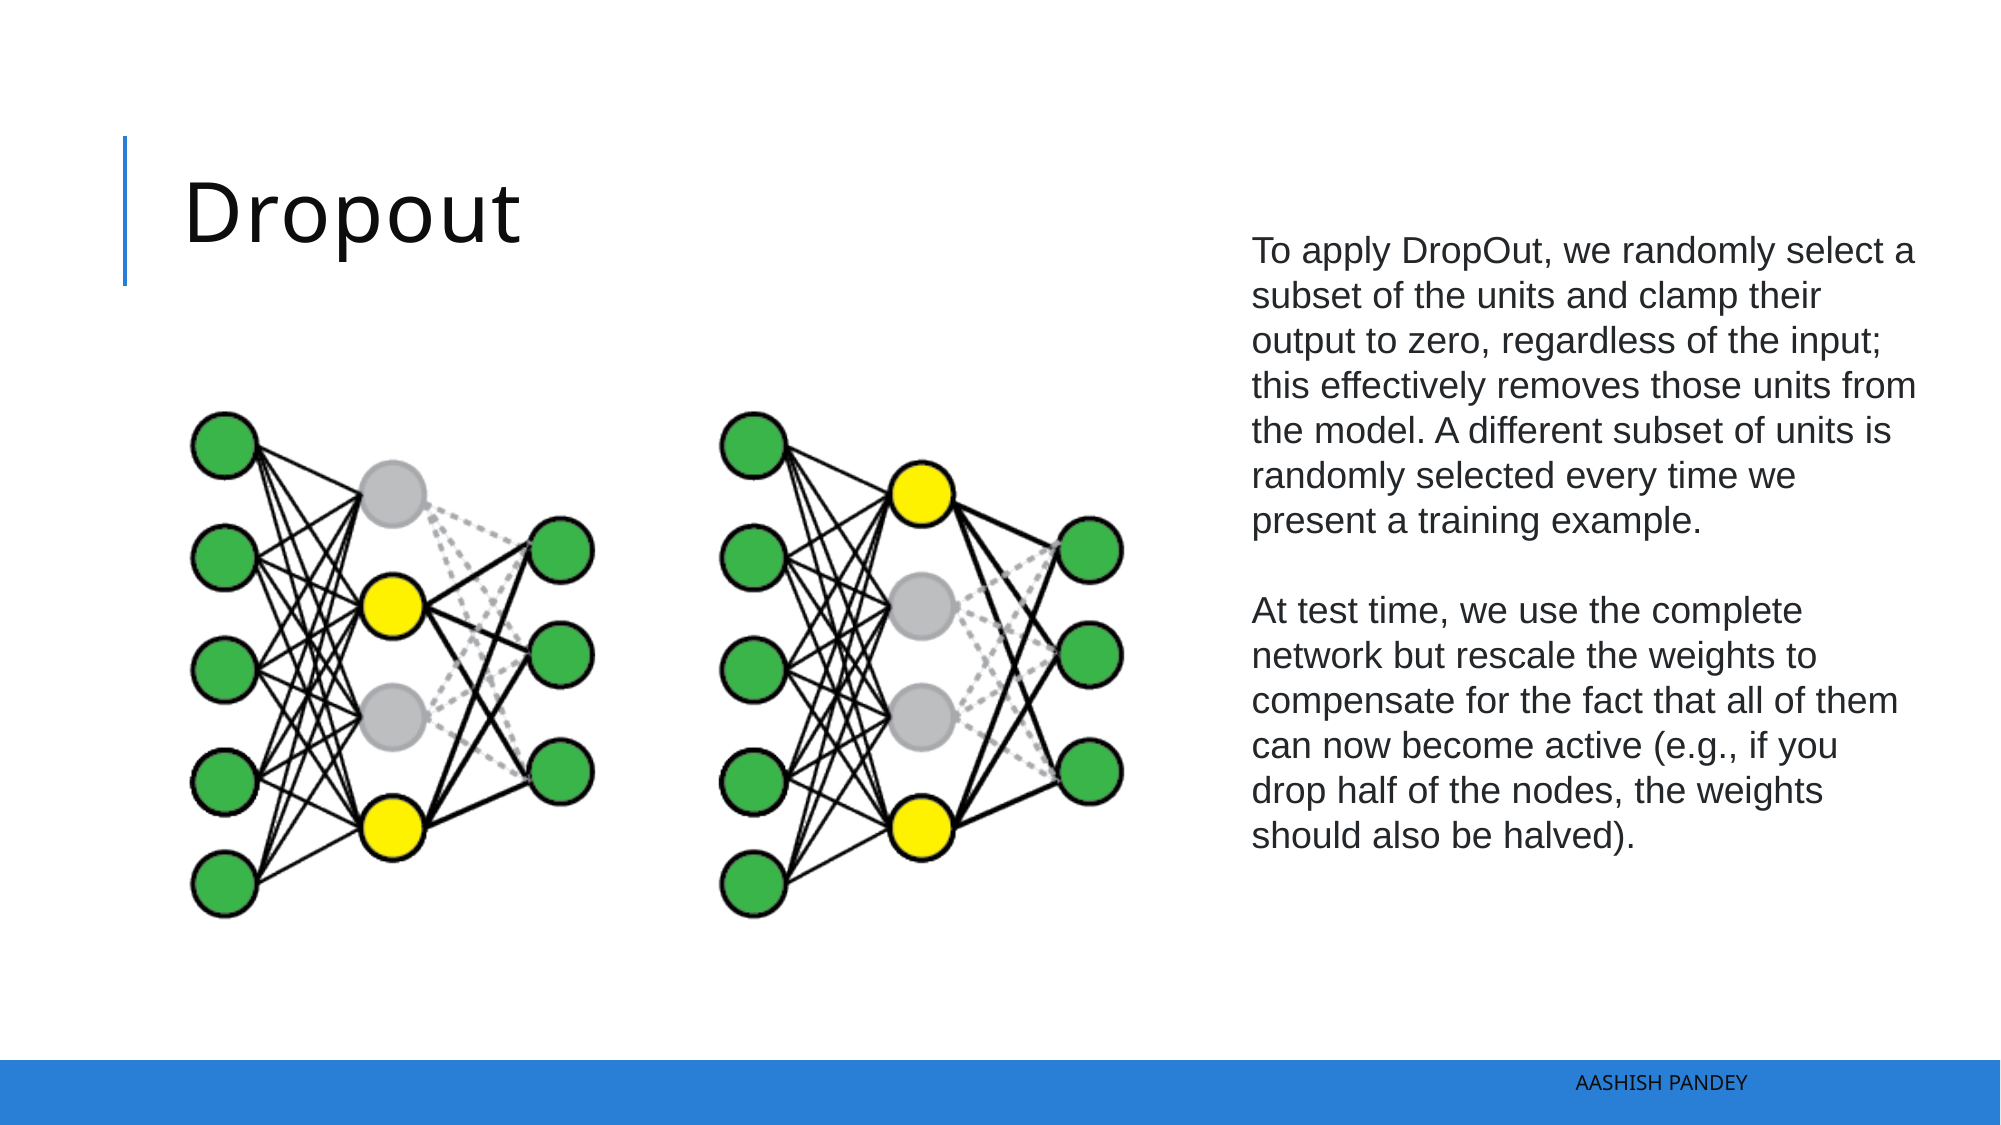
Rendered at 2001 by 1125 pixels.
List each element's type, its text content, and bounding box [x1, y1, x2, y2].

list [167, 377, 1172, 942]
footer Aashish Pandey [794, 1061, 1763, 1107]
text_box To apply DropOut, we randomly select a subset of the units and clamp their output to zero, regardless of the input; this effectively removes those units from the model. A different subset of units is randomly selected every time we present a training example. At test time, we use the complete network but rescale the weights to compensate for the fact that all of them can now become active (e.g., if you drop half of the nodes, the weights should also be halved). [1236, 218, 1939, 864]
title Dropout [168, 96, 1763, 342]
